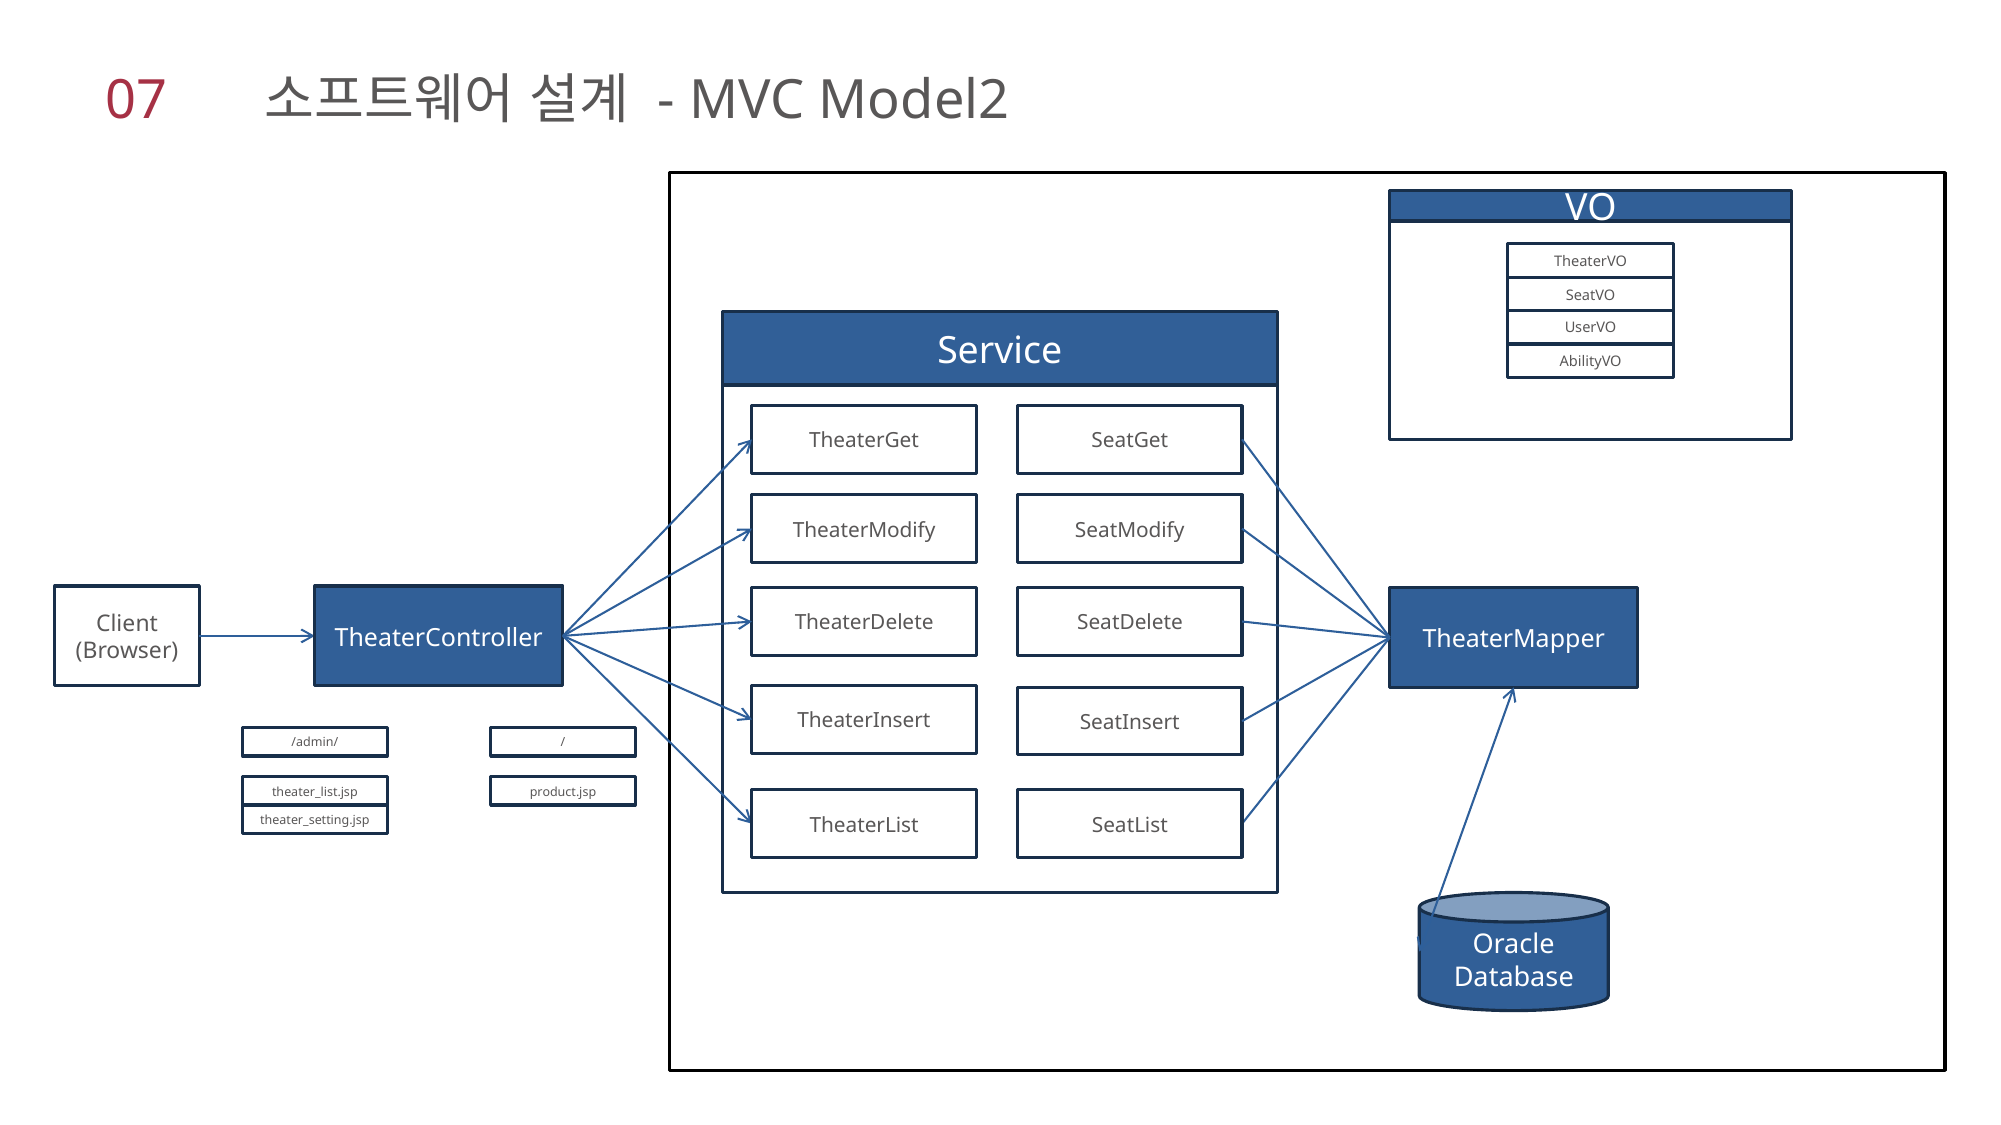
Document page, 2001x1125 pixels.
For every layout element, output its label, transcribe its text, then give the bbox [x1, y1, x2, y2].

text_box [562, 528, 753, 620]
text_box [1216, 464, 1416, 613]
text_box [1222, 656, 1410, 805]
text_box TheaterMapper [1396, 586, 1639, 689]
text_box TheaterController [313, 584, 555, 687]
text_box [668, 171, 1947, 1072]
text_box theater_list.jsp [241, 775, 389, 804]
text_box 07 소프트웨어 설계 - MVC Model2 [90, 56, 1130, 137]
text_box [558, 442, 757, 529]
text_box product.jsp [489, 775, 556, 807]
text_box theater_setting.jsp [241, 804, 389, 835]
text_box / [489, 726, 556, 758]
text_box /admin/ [241, 726, 389, 758]
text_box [562, 635, 753, 825]
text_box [1389, 189, 1792, 440]
text_box Oracle Database [1417, 890, 1610, 1013]
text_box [1241, 528, 1391, 639]
text_box Client (Browser) [53, 584, 201, 687]
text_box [721, 310, 1279, 893]
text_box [562, 620, 753, 633]
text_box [1241, 649, 1391, 654]
